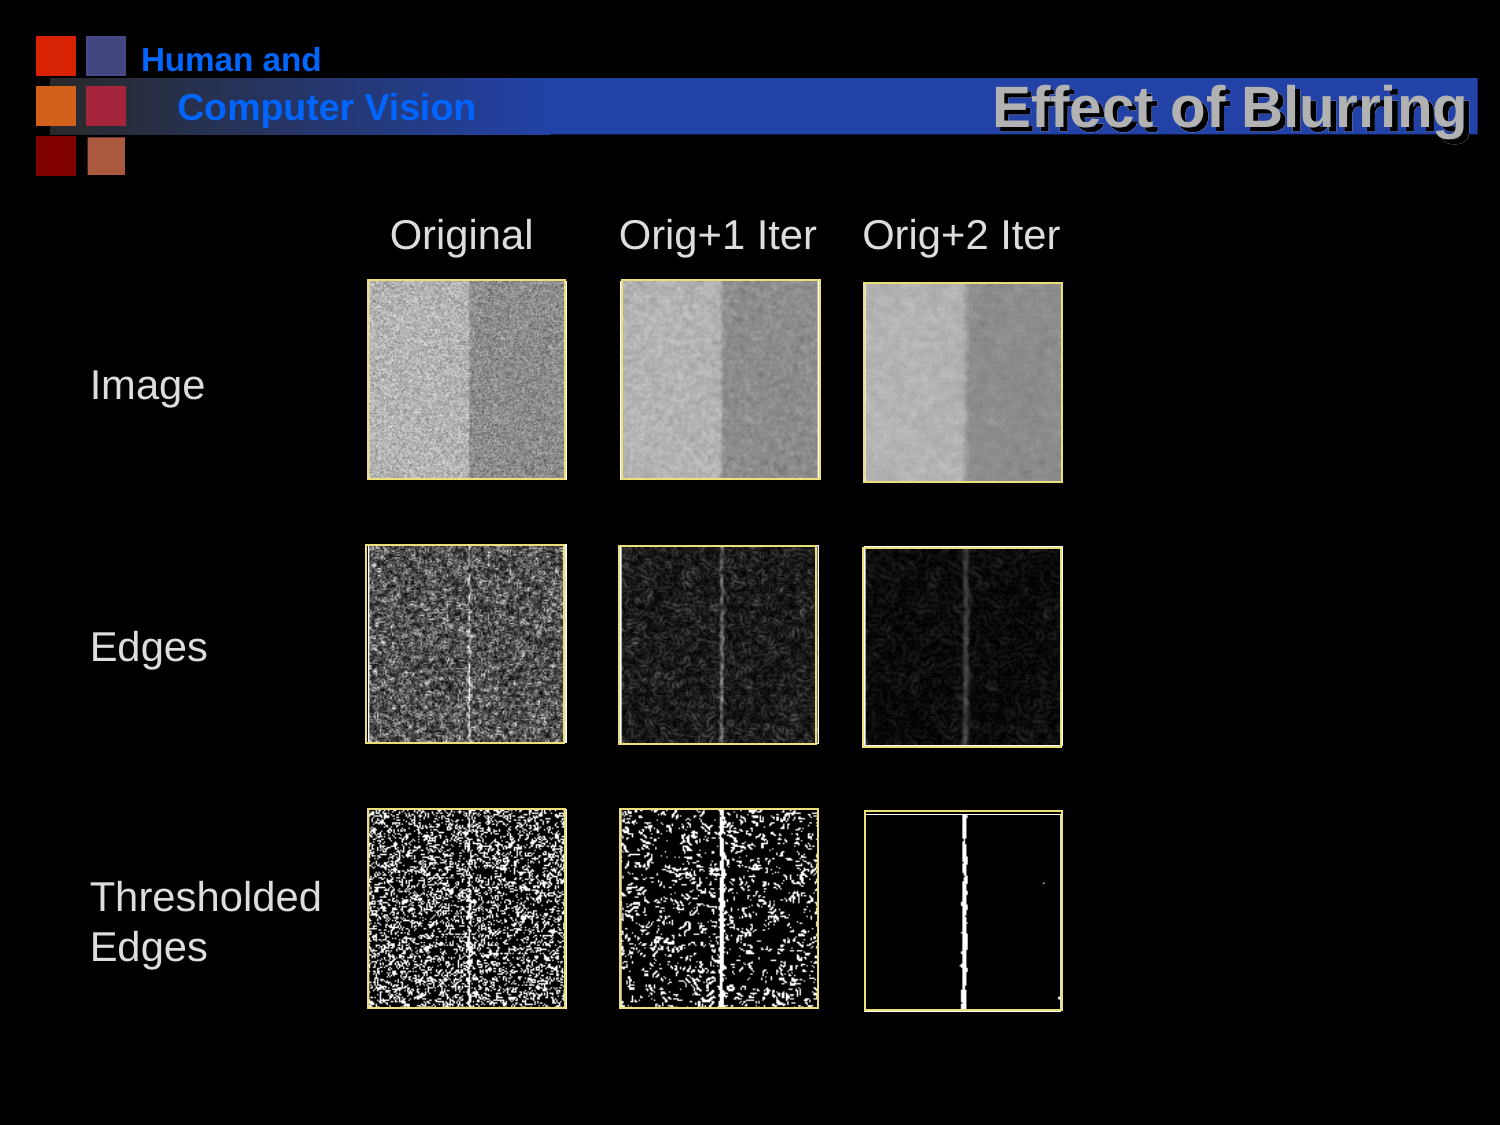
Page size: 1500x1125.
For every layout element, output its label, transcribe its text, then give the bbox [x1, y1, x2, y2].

title Effect of Blurring [972, 46, 1489, 148]
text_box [74, 199, 1077, 1026]
